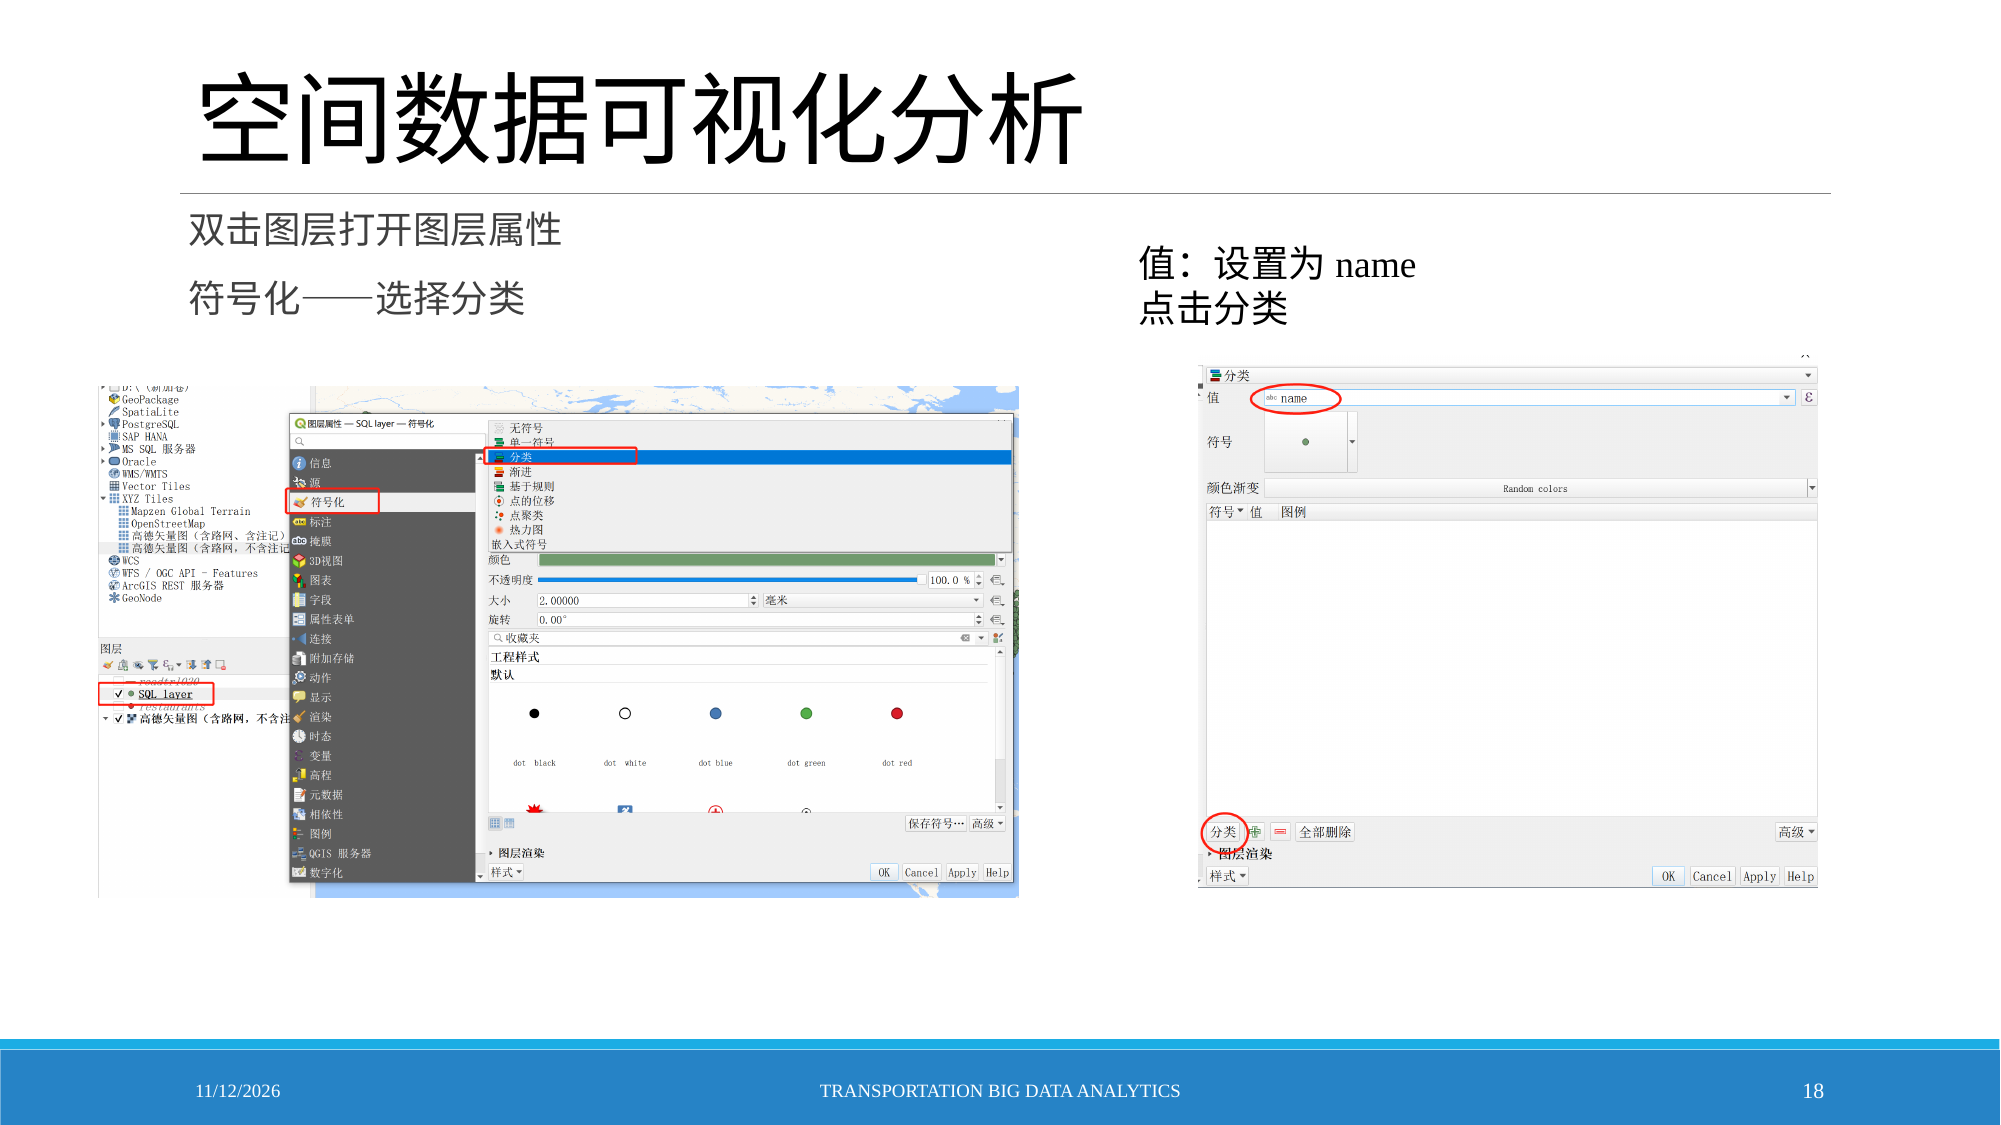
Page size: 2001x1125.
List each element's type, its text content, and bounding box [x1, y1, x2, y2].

text_box 值：设置为name 点击分类 [1124, 232, 2000, 338]
footer Transportation Big Data Analytics [604, 1059, 1396, 1120]
picture [1198, 355, 1819, 889]
title 空间数据可视化分析 [180, 20, 1830, 185]
slide_number 18 [1624, 1059, 1840, 1120]
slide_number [180, 1059, 586, 1120]
text_box 双击图层打开图层属性 符号化——选择分类 [188, 203, 851, 368]
picture [98, 386, 1019, 898]
